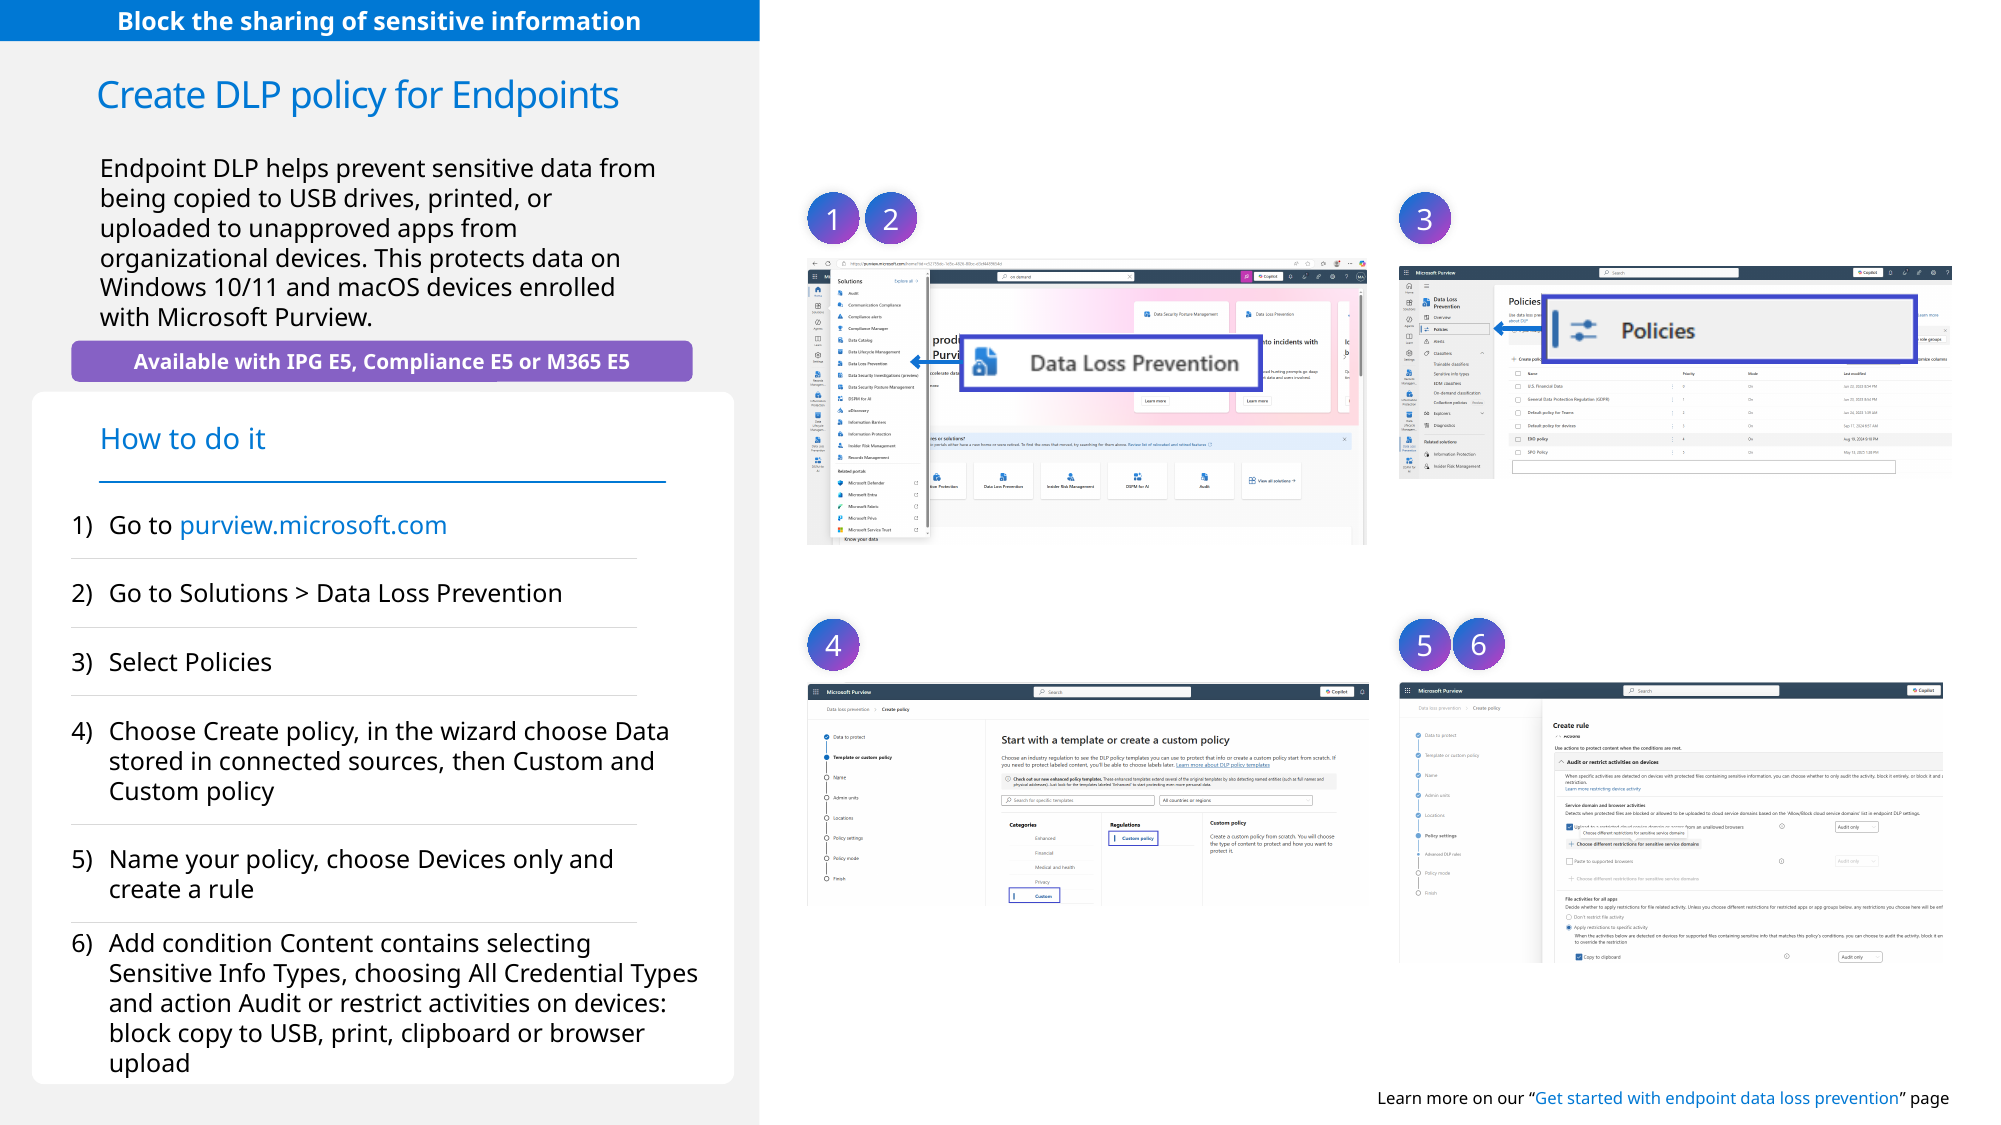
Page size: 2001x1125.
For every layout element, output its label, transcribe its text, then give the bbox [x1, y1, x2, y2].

text_box Available with IPG E5, Compliance E5 or M365 E5 [71, 340, 693, 382]
text_box Go to purview.microsoft.com [71, 509, 637, 544]
text_box 5 [1399, 619, 1449, 671]
picture [1398, 681, 1944, 963]
picture [1398, 266, 1952, 479]
title Create DLP policy for Endpoints [96, 71, 662, 259]
text_box Select Policies [71, 645, 704, 677]
text_box 2 [865, 192, 917, 244]
text_box 6 [1453, 618, 1505, 670]
text_box Choose Create policy, in the wizard choose Data stored in connected sources, then Custom and Custom policy [71, 715, 687, 806]
text_box Block the sharing of sensitive information [0, 0, 760, 42]
text_box Go to Solutions > Data Loss Prevention [71, 577, 637, 608]
text_box Name your policy, choose Devices only and create a rule [71, 843, 687, 904]
picture [807, 681, 1369, 906]
text_box 4 [807, 619, 860, 671]
text_box Endpoint DLP helps prevent sensitive data from being copied to USB drives, printed, or uploaded to unapproved apps from organizational devices. This protects data on Windows 10/11 and macOS devices enrolled with Microsoft Purview. [99, 152, 666, 332]
text_box 3 [1399, 192, 1451, 244]
text_box [31, 390, 735, 1085]
picture [807, 257, 1367, 545]
text_box How to do it [99, 424, 664, 457]
text_box Learn more on our “Get started with endpoint data loss prevention” page [1194, 1088, 1950, 1112]
text_box 1 [807, 192, 860, 244]
text_box Add condition Content contains selecting Sensitive Info Types, choosing All Credential Types and action Audit or restrict activities on devices: block copy to USB, print, clipboard or browser upload [71, 927, 702, 1077]
